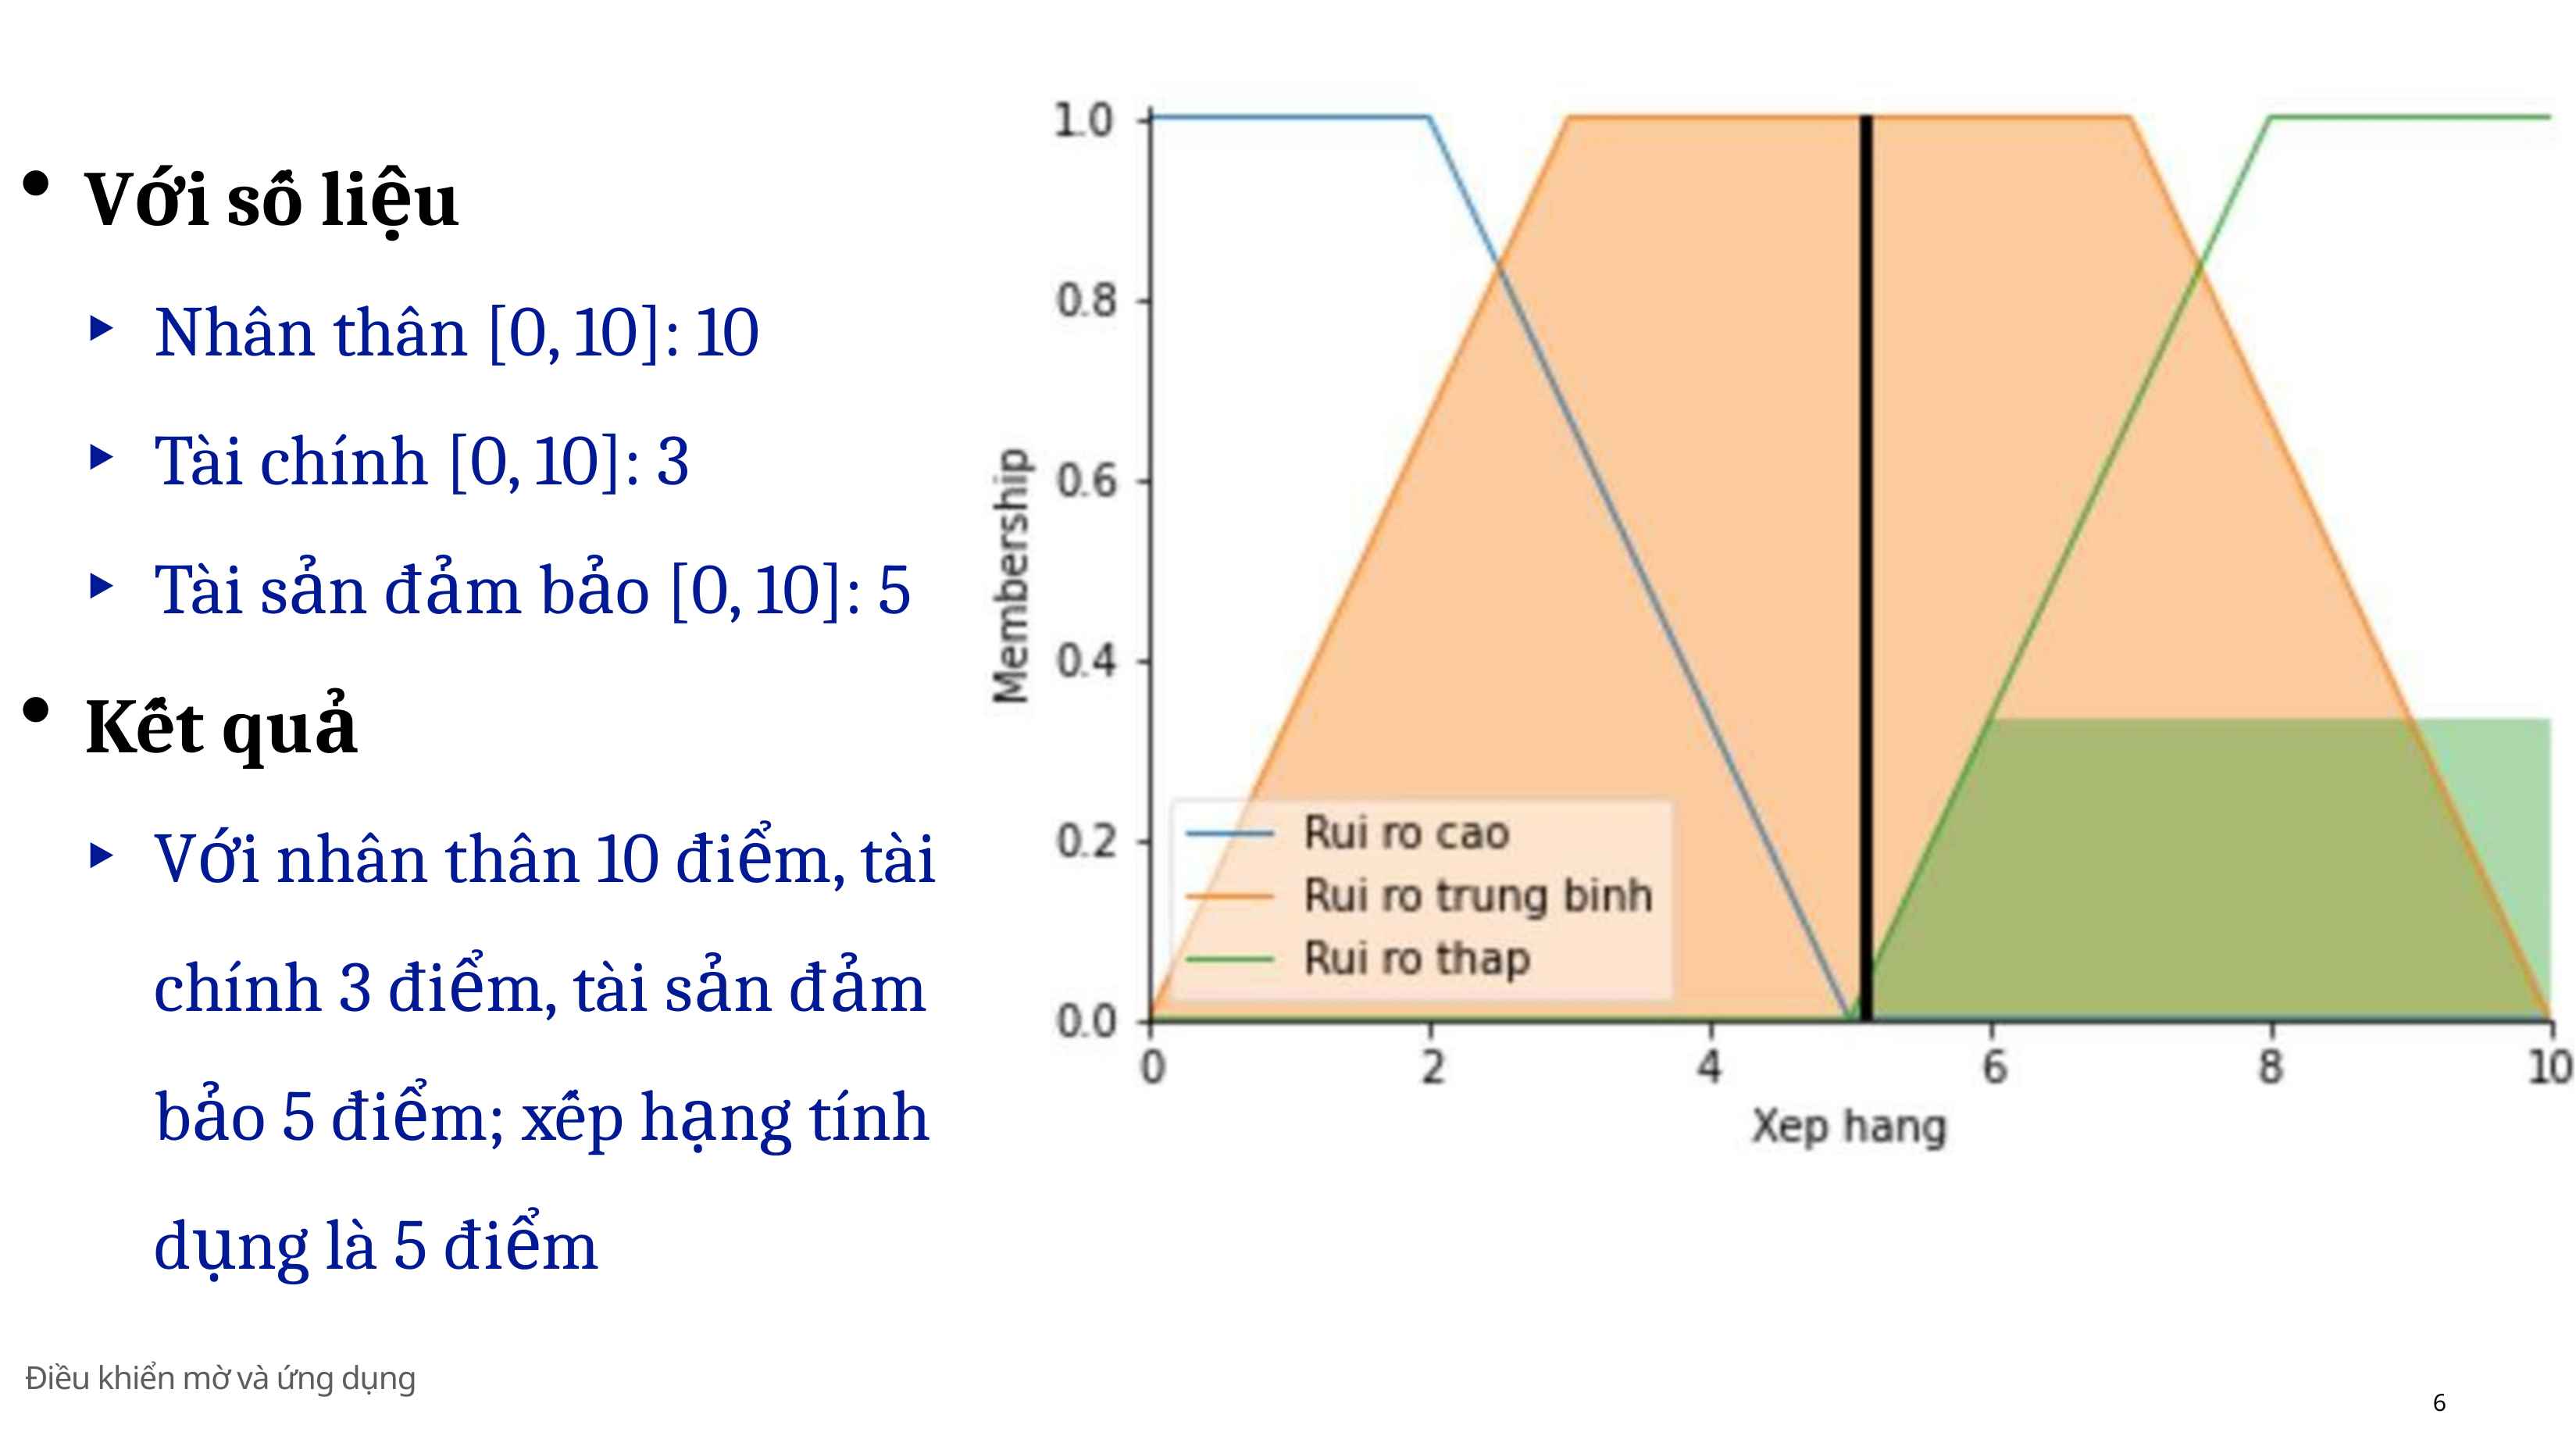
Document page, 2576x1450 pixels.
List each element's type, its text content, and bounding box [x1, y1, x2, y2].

picture [983, 80, 2575, 1155]
footer Điều khiển mờ và ứng dụng [23, 1355, 663, 1450]
text_box Với số liệu Nhân thân [0, 10]: 10 Tài chính [0, 10]: 3 Tài sản đảm bảo [0, 10]: 5 Kết quả Với nhân thân 10 điểm, tài chı́nh 3 điểm, tài sản đảm bảo 5 điểm; xếp hạng tı́nh dụng là 5 điểm [18, 80, 956, 1284]
slide_number 6 [2428, 1386, 2478, 1450]
